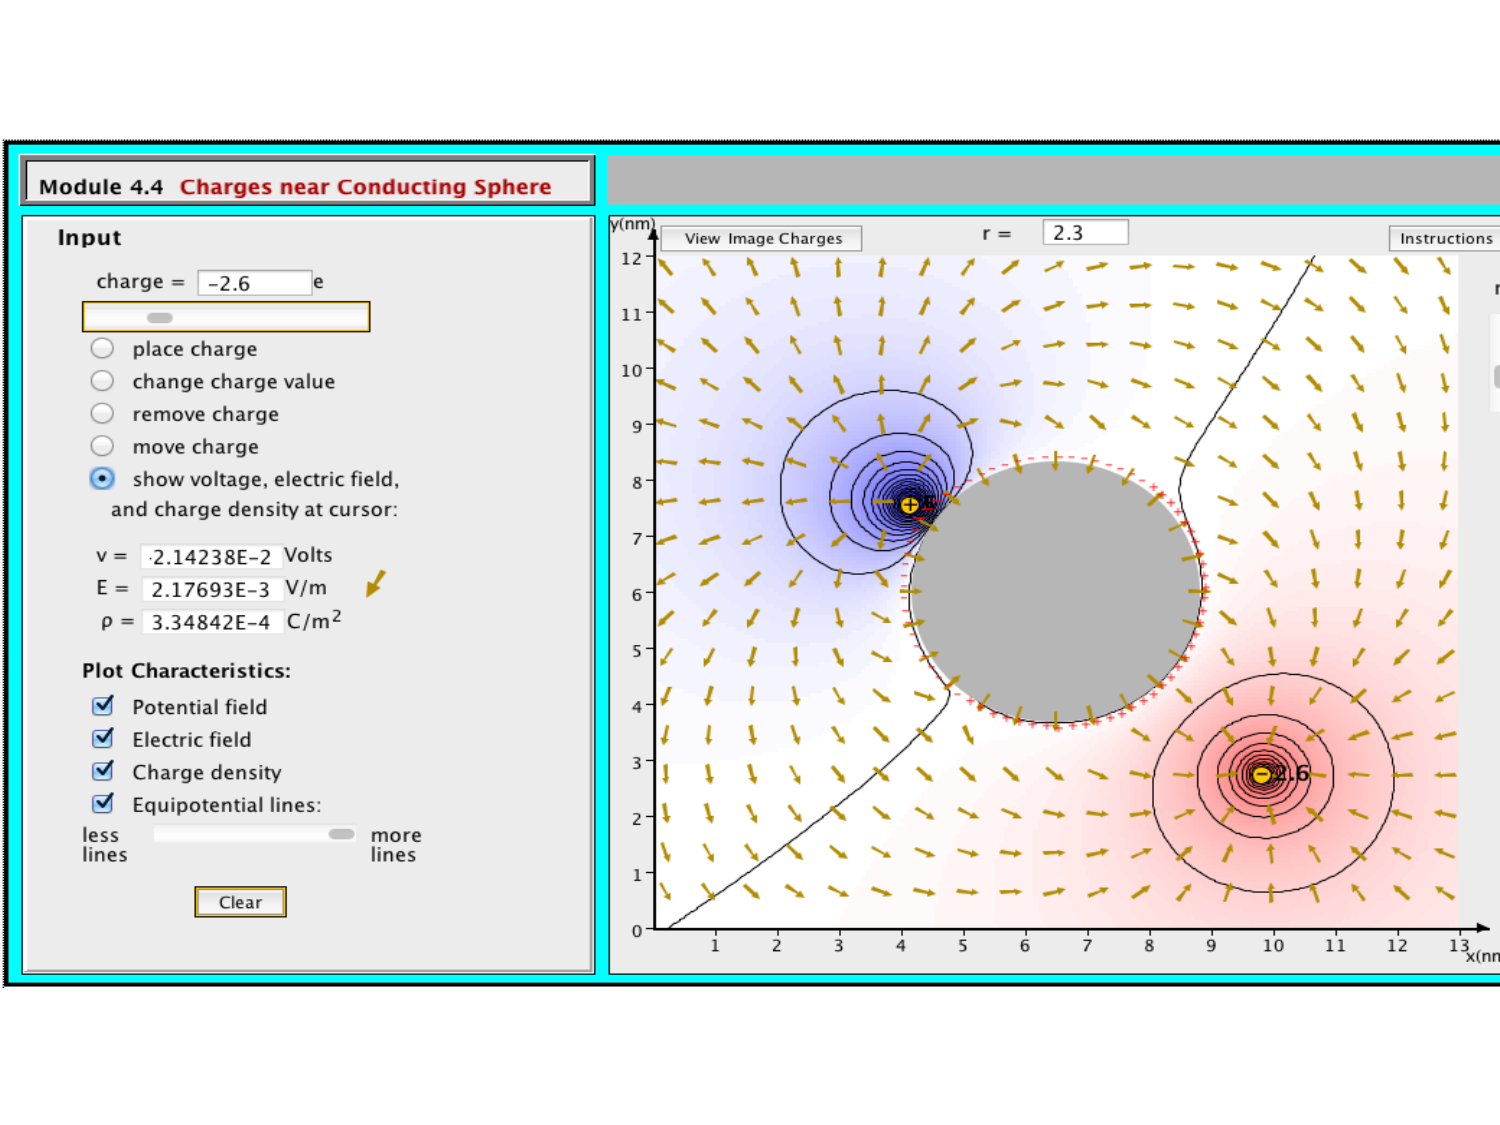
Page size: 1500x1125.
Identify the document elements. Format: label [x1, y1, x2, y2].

list [0, 137, 1500, 988]
